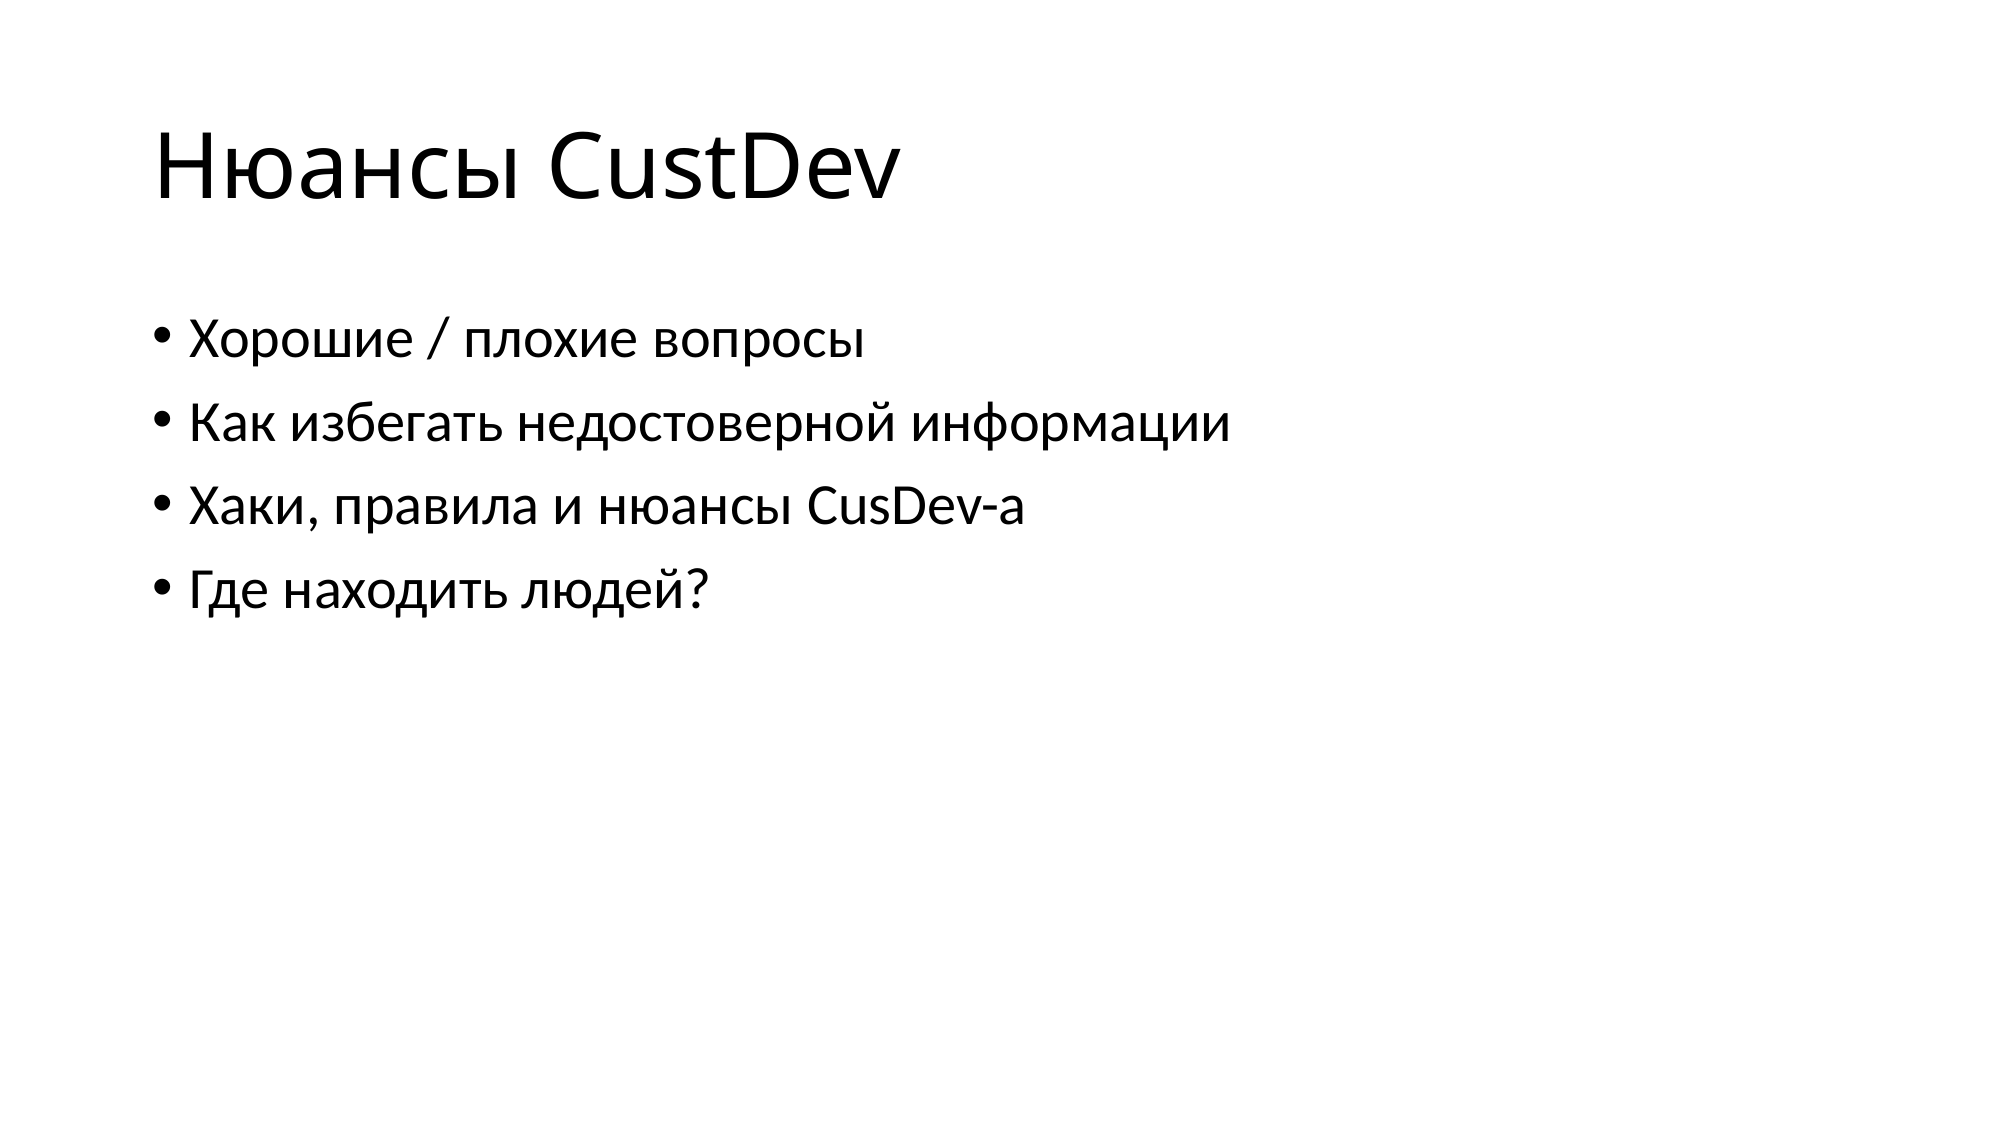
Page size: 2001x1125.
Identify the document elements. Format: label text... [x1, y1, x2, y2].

list Хорошие / плохие вопросы Как избегать недостоверной информации Хаки, правила и нюансы CusDev-а Где находить людей? [137, 299, 1863, 1014]
title Нюансы CustDev [137, 59, 1863, 278]
